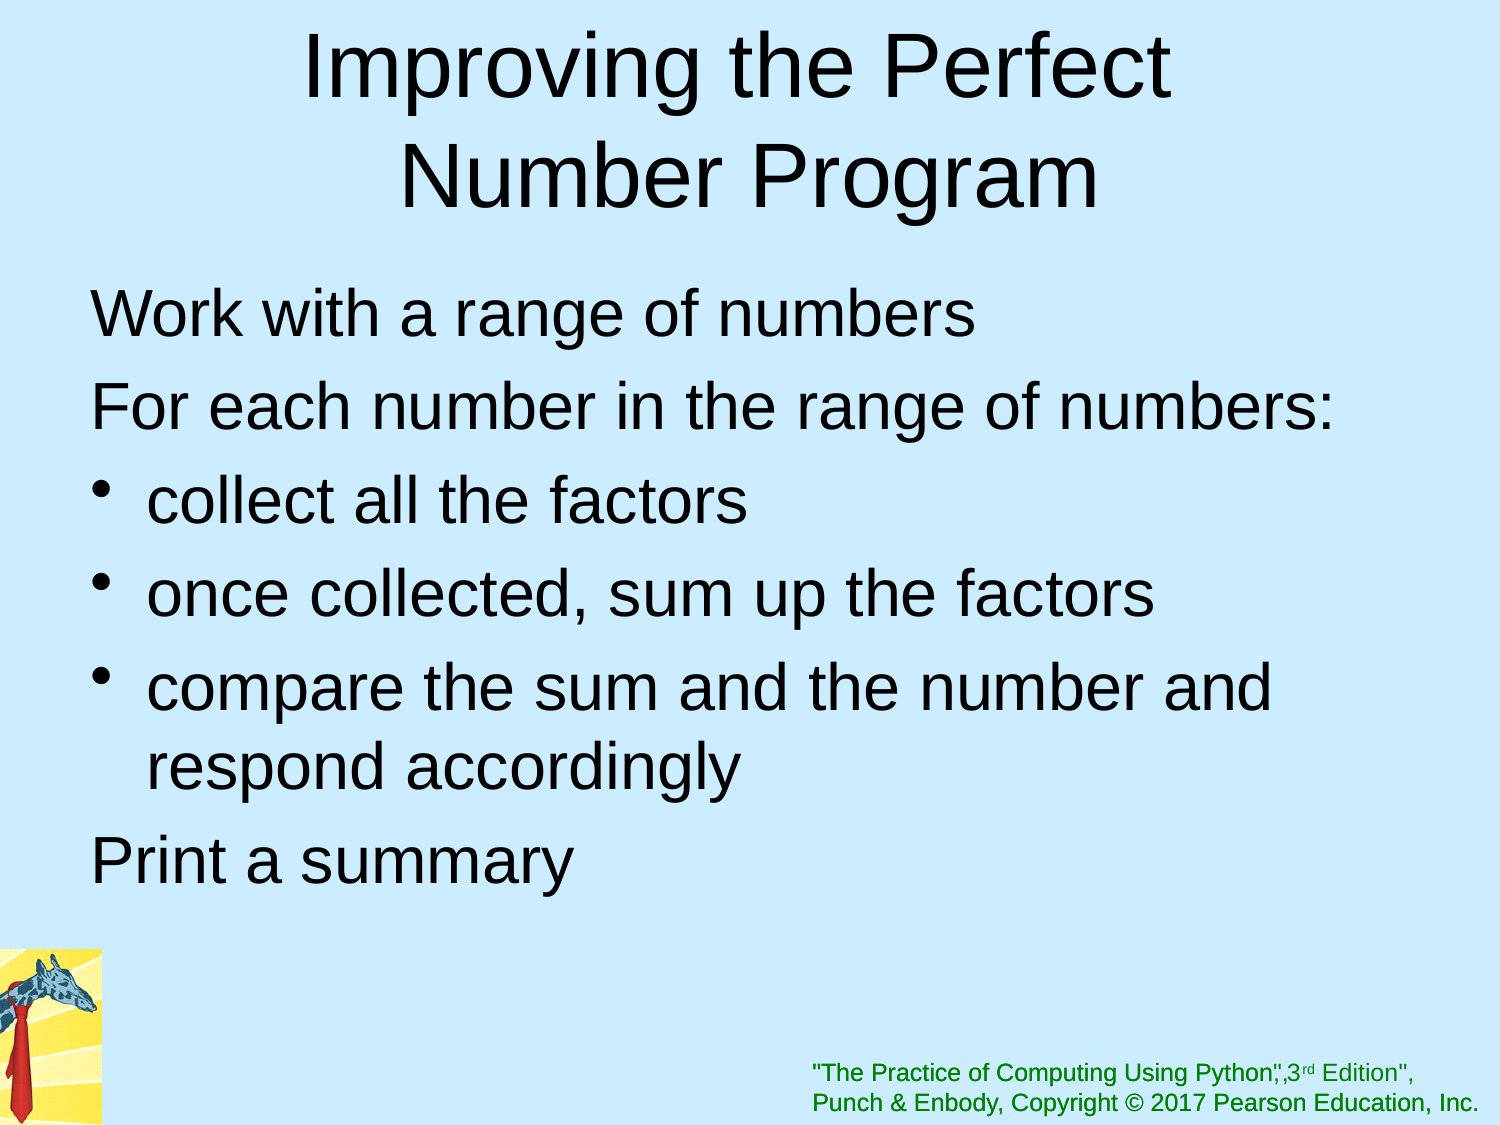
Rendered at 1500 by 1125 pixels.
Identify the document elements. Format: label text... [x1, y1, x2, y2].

list Work with a range of numbers For each number in the range of numbers: collect all the factors once collected, sum up the factors compare the sum and the number and respond accordingly Print a summary [75, 262, 1425, 1005]
picture [0, 949, 102, 1125]
title Improving the Perfect Number Program [75, 0, 1425, 233]
